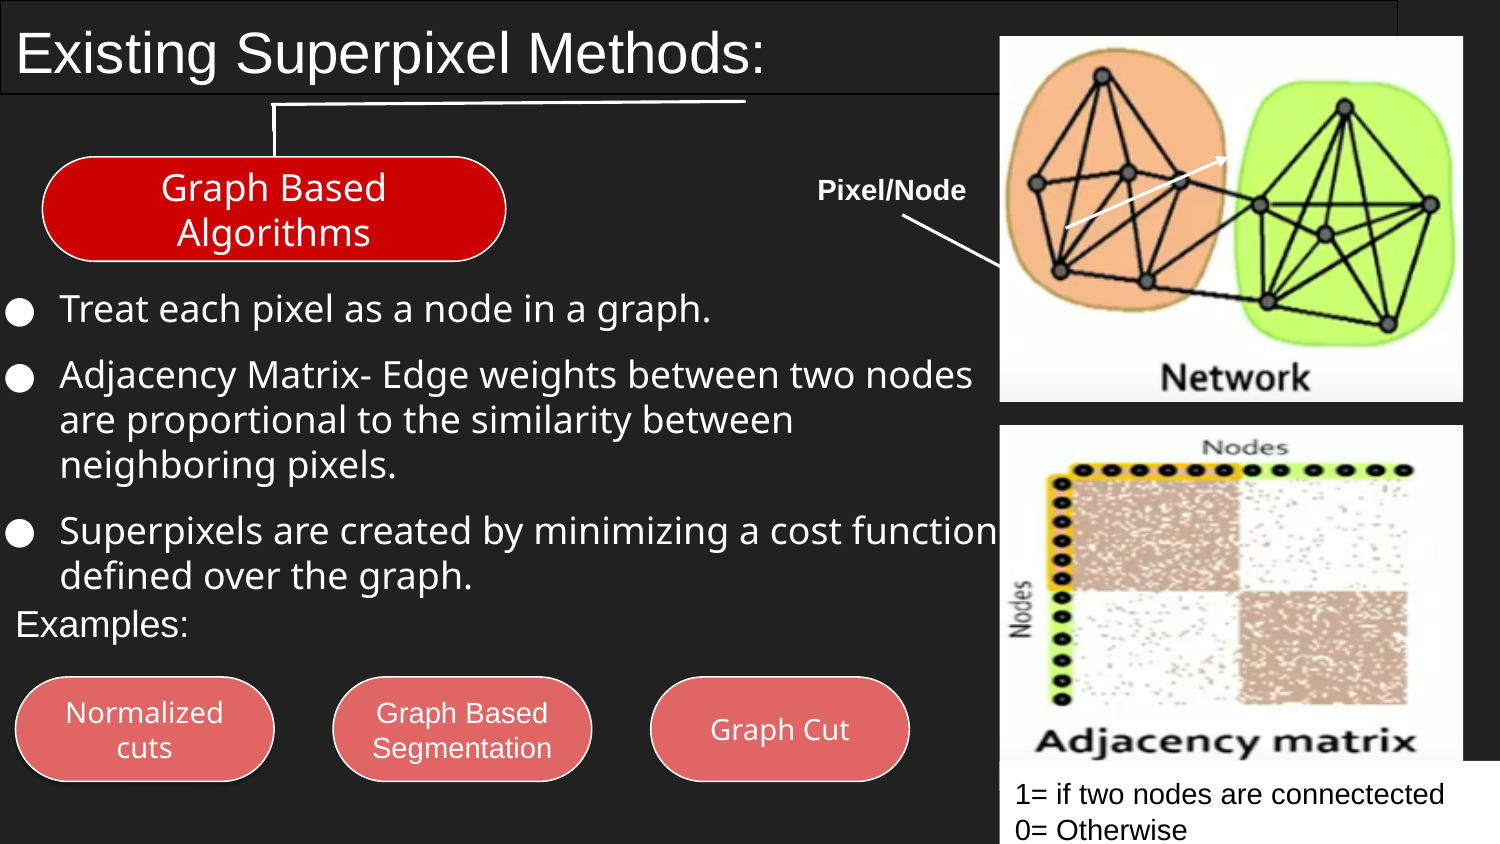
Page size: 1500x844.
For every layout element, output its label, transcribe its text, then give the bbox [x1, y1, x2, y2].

text_box Normalized cuts [15, 676, 275, 782]
text_box Graph Based Segmentation [333, 676, 592, 782]
text_box Existing Superpixel Methods: [0, 0, 1398, 94]
text_box Graph Cut [650, 676, 910, 782]
text_box Treat each pixel as a node in a graph. Adjacency Matrix- Edge weights between two nodes are proportional to the similarity between neighboring pixels. Superpixels are created by minimizing a cost function defined over the graph. [0, 270, 1038, 729]
text_box Examples: [0, 585, 259, 631]
text_box Graph Based Algorithms [42, 156, 506, 262]
text_box 1= if two nodes are connectected 0= Otherwise [999, 760, 1500, 844]
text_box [270, 101, 746, 105]
picture [999, 425, 1464, 791]
picture [999, 36, 1464, 402]
text_box Pixel/Node [802, 156, 994, 215]
